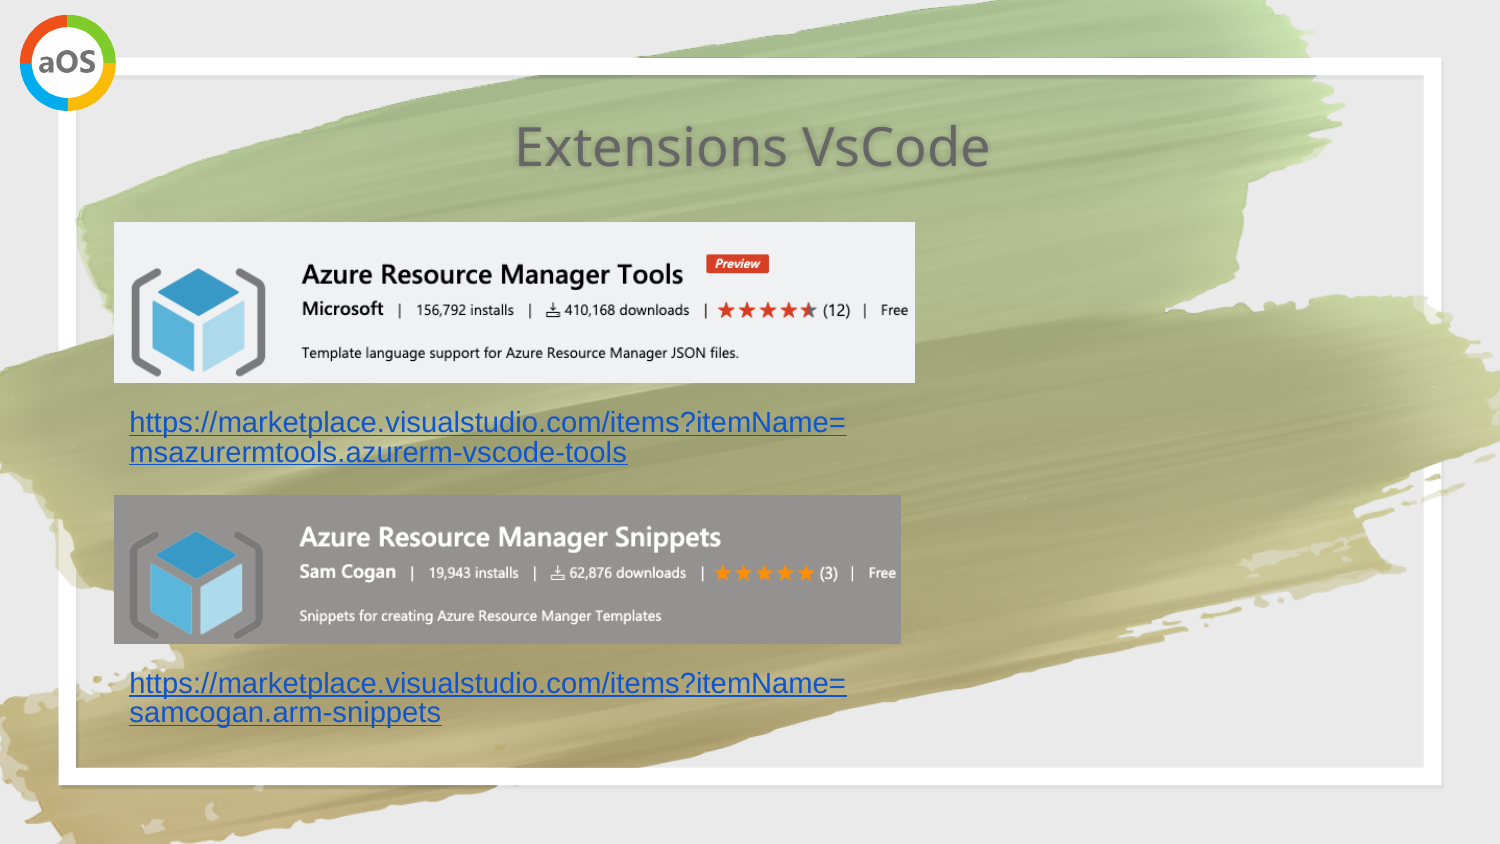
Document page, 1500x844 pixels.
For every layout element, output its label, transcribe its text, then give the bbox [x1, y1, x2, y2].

picture [0, 0, 1500, 844]
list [114, 222, 915, 383]
title Extensions VsCode [114, 80, 1392, 209]
text_box https://marketplace.visualstudio.com/items?itemName=msazurermtools.azurerm-vscode-tools [114, 396, 865, 446]
text_box https://marketplace.visualstudio.com/items?itemName=samcogan.arm-snippets [114, 657, 865, 707]
